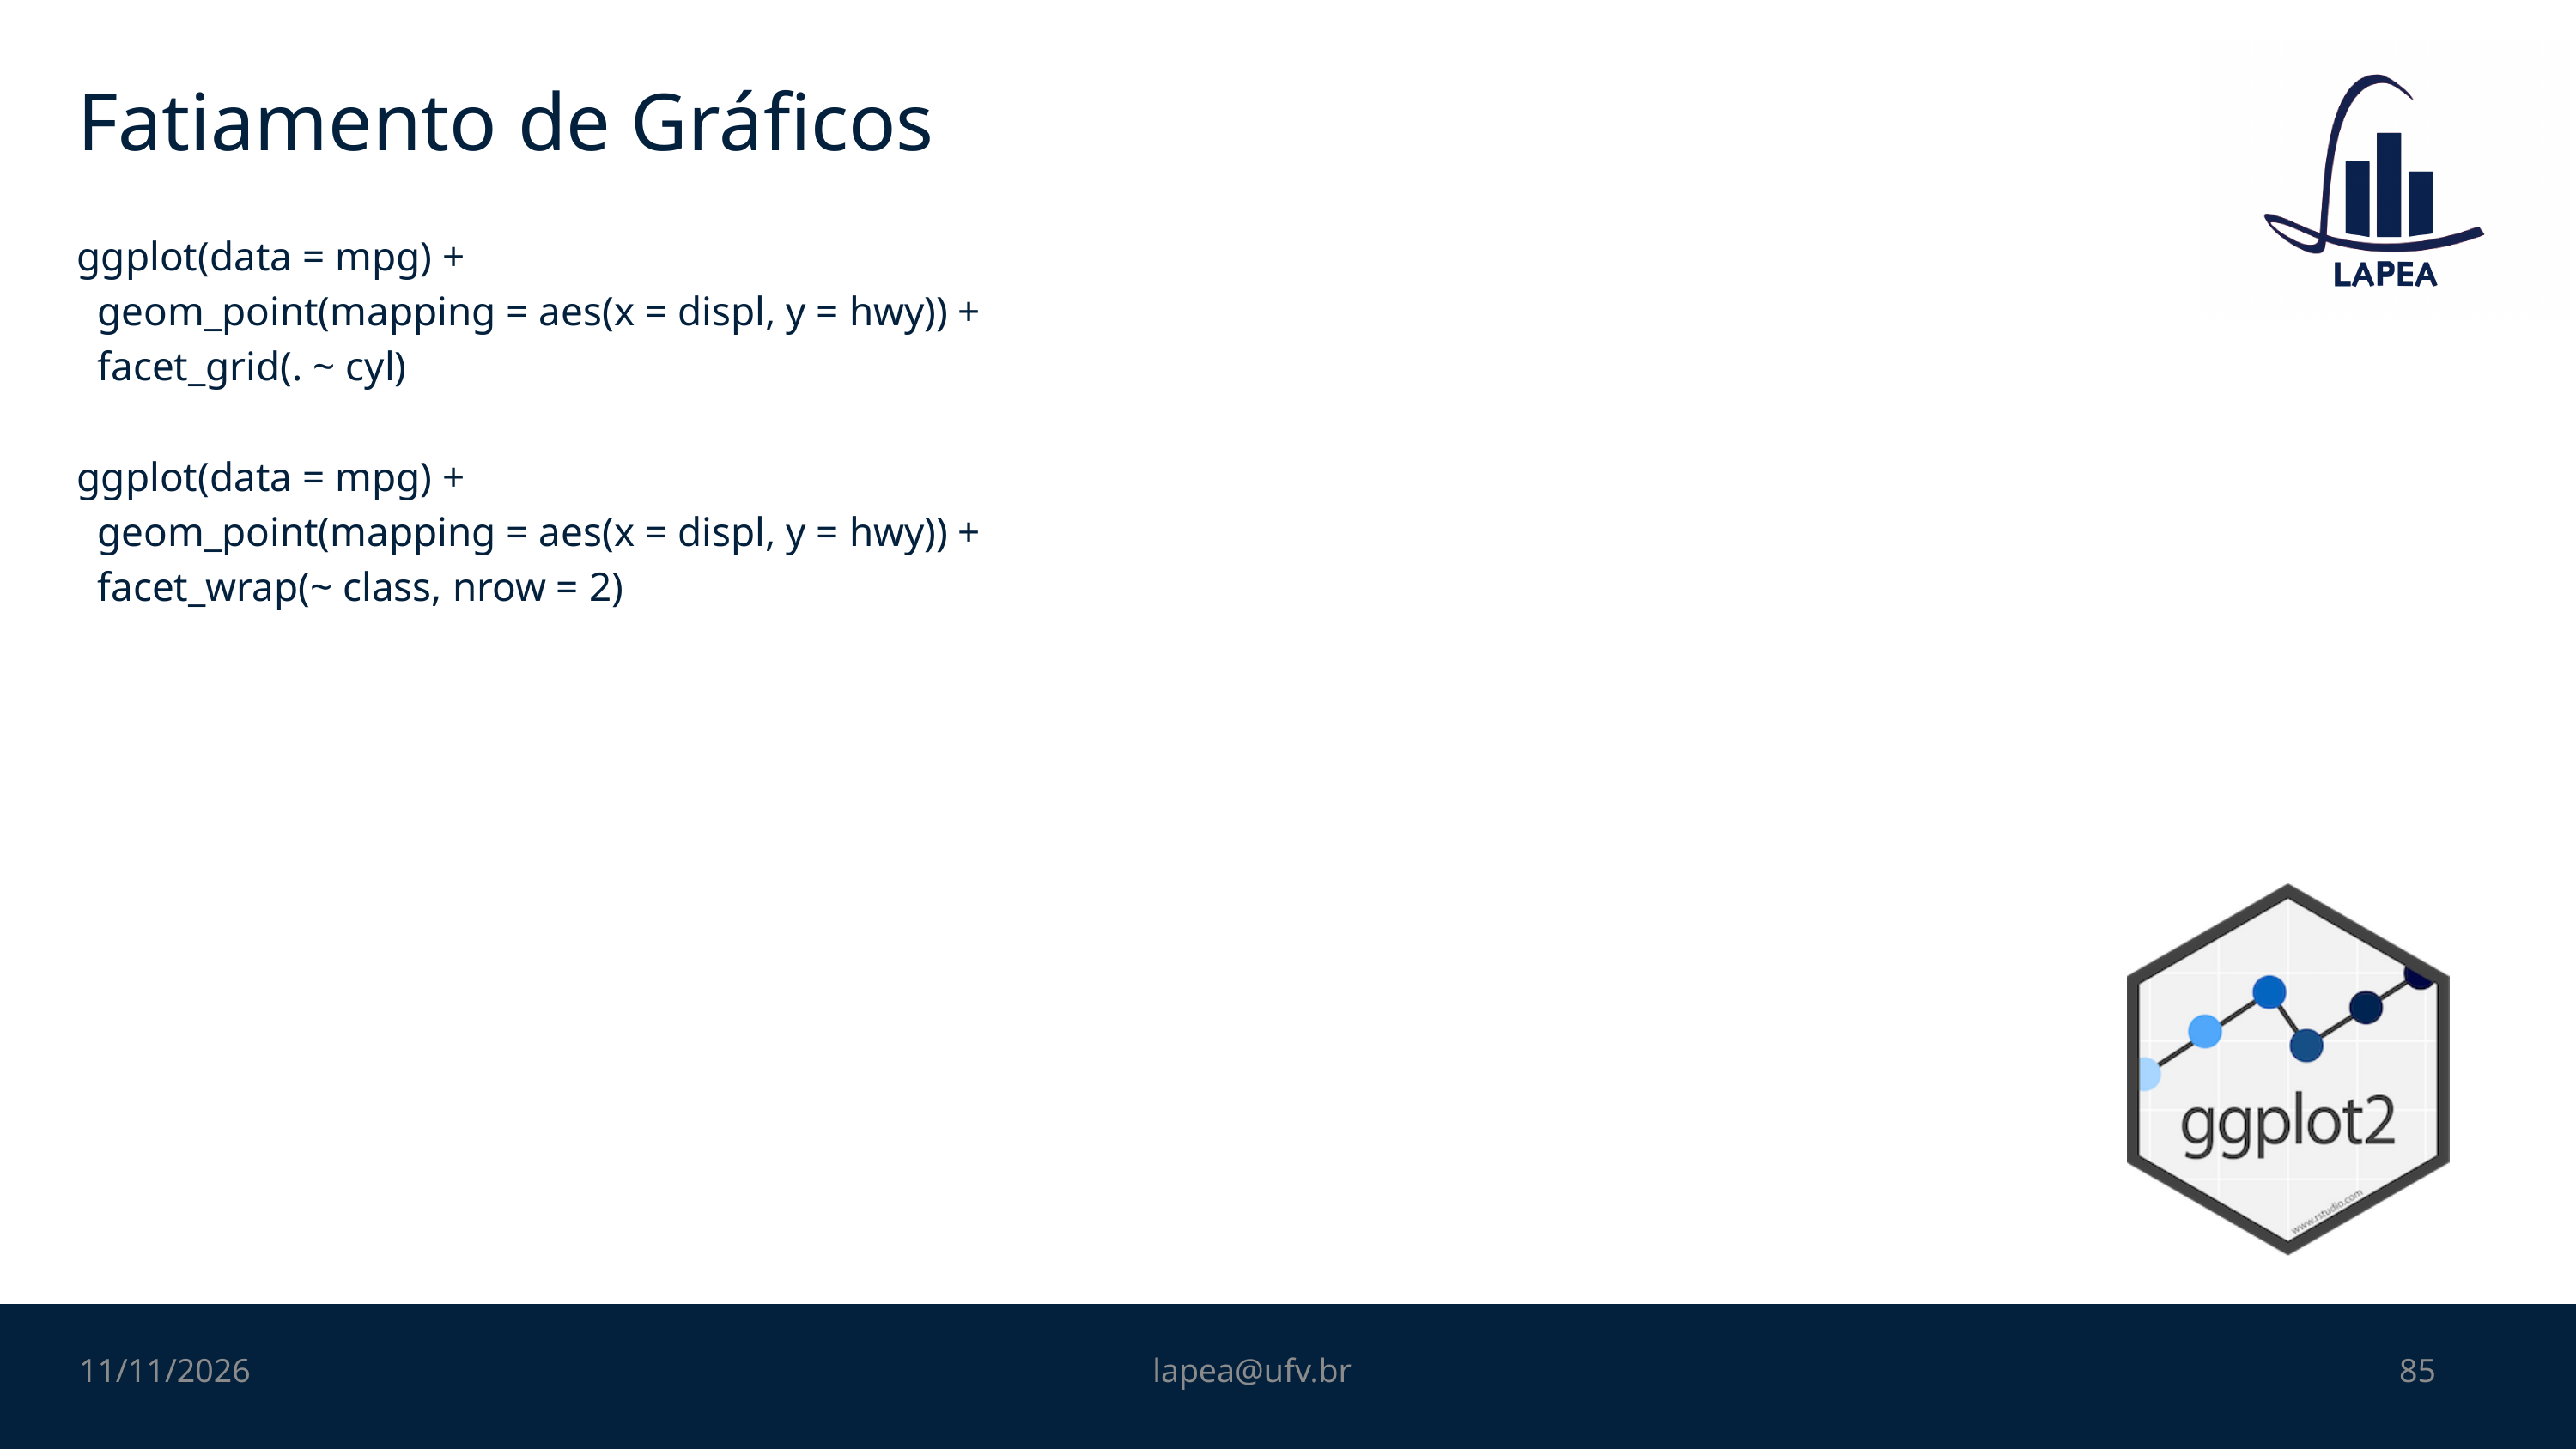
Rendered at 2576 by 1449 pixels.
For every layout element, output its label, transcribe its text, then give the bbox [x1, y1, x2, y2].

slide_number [66, 1346, 368, 1398]
picture [2200, 40, 2571, 318]
title Fatiamento de Gráficos [64, 39, 2190, 200]
slide_number 85 [2148, 1346, 2450, 1398]
picture [2127, 883, 2450, 1257]
footer lapea@ufv.br [410, 1346, 2095, 1398]
list ggplot(data = mpg) + geom_point(mapping = aes(x = displ, y = hwy)) + facet_grid(. ~ cyl) ggplot(data = mpg) + geom_point(mapping = aes(x = displ, y = hwy)) + facet_wrap(~ class, nrow = 2) [64, 225, 2190, 1279]
